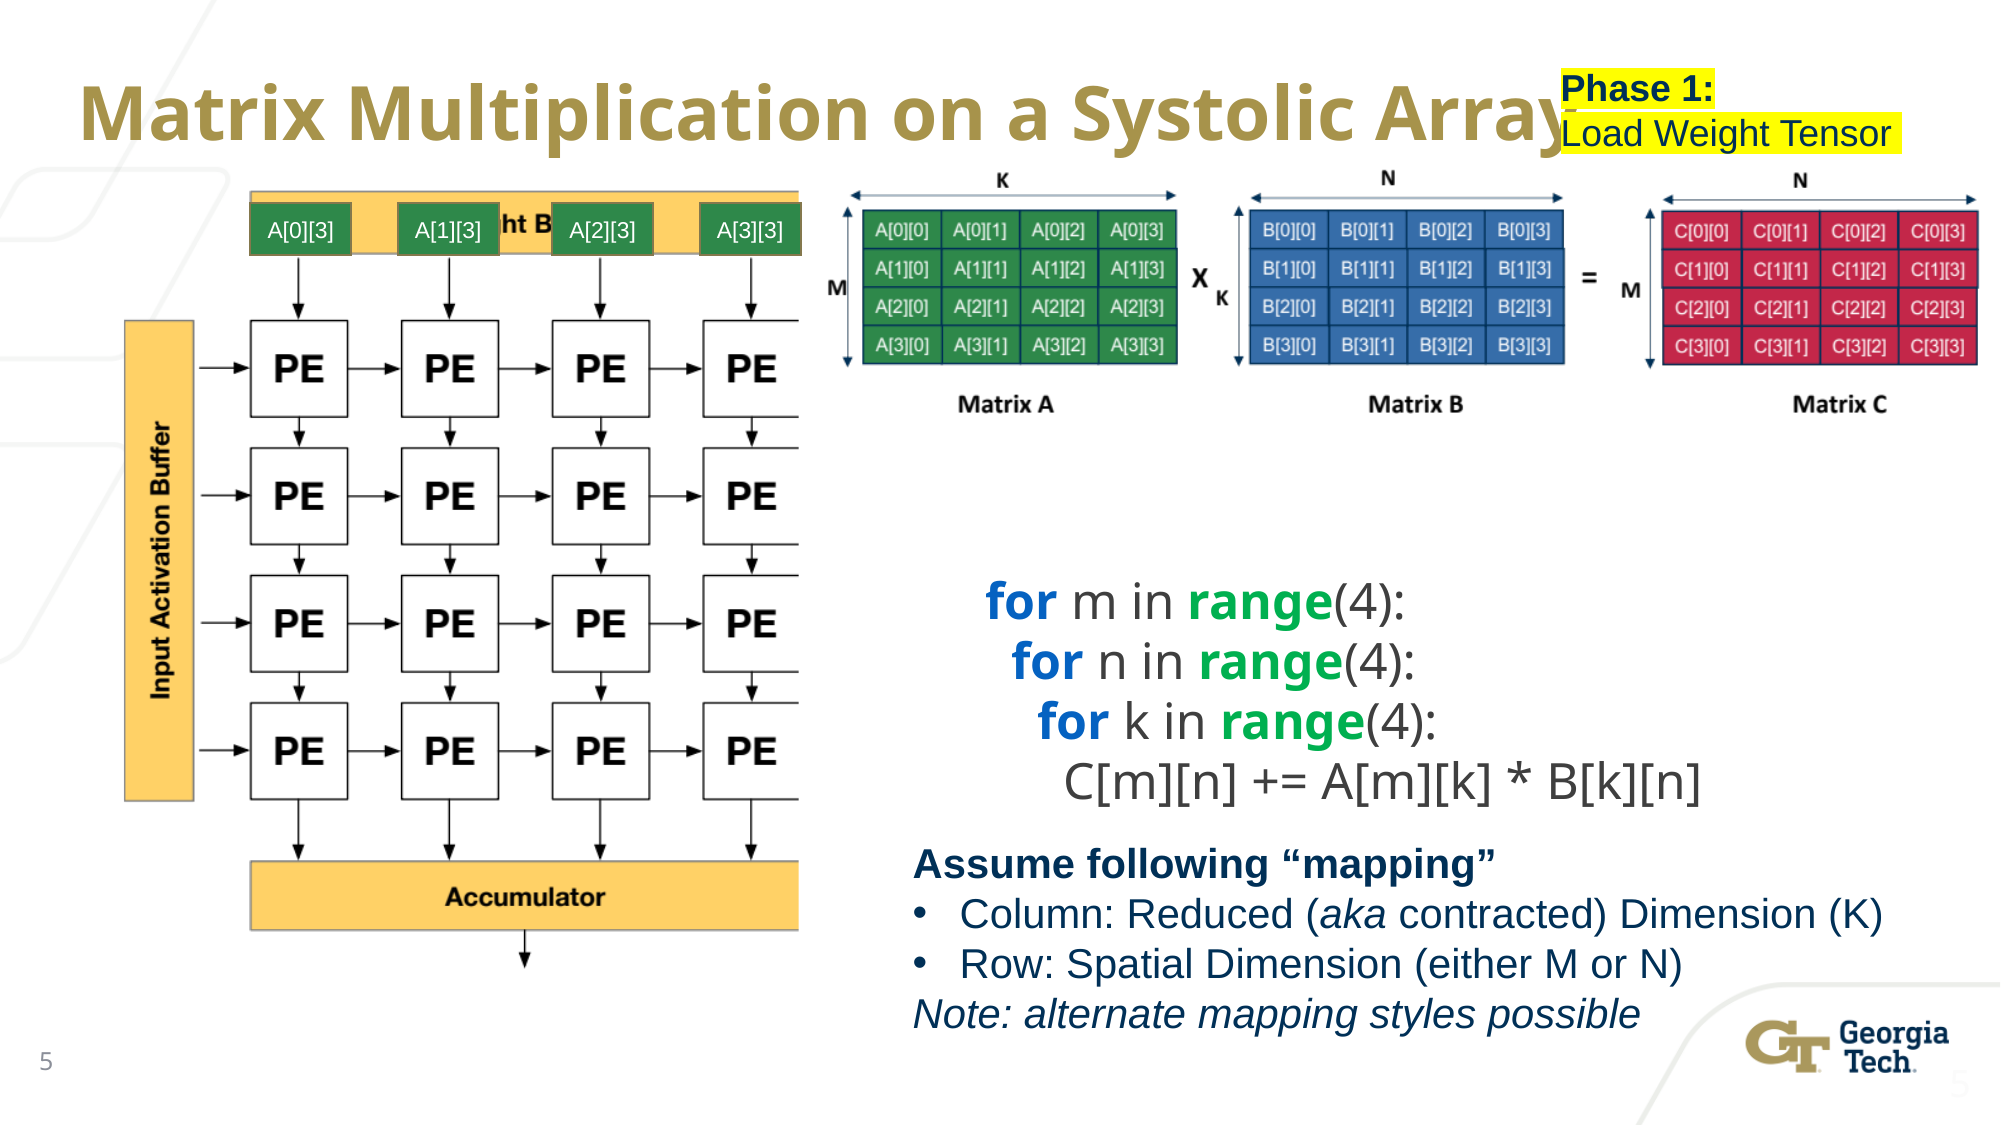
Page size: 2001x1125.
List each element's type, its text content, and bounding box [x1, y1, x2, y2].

picture [0, 0, 2001, 1125]
slide_number 5 [1535, 1056, 1986, 1116]
title Matrix Multiplication on a Systolic Array [62, 32, 1938, 200]
text_box for m in range(4): for n in range(4): for k in range(4): C[m][n] += A[m][k] * B[k][n] [970, 562, 1819, 818]
text_box Phase 1: Load Weight Tensor [1545, 56, 1920, 156]
text_box Assume following “mapping” Column: Reduced (aka contracted) Dimension (K) Row: Spatial Dimension (either M or N) Note: alternate mapping styles possible [897, 829, 1936, 1045]
